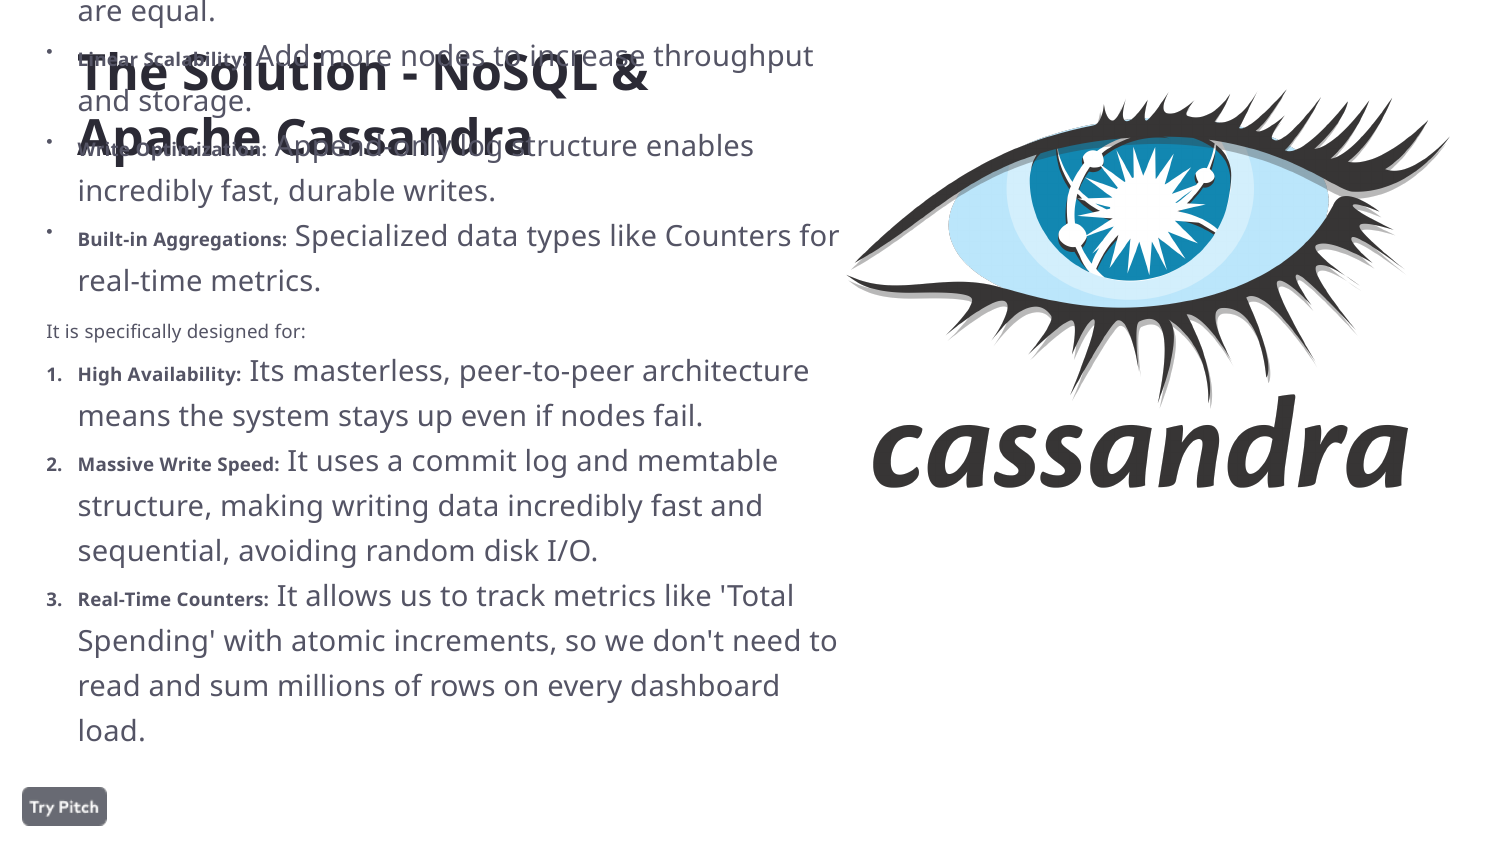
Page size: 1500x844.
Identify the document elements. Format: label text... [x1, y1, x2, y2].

text_box Database Choice: Apache Cassandra Masterless Architecture: No single point of failure; all nodes are equal. Linear Scalability: Add more nodes to increase throughput and storage. Write Optimization: Append-only log structure enables incredibly fast, durable writes. Built-in Aggregations: Specialized data types like Counters for real-time metrics. It is specifically designed for: High Availability: Its masterless, peer-to-peer architecture means the system stays up even if nodes fail. Massive Write Speed: It uses a commit log and memtable structure, making writing data incredibly fast and sequential, avoiding random disk I/O. Real-Time Counters: It allows us to track metrics like 'Total Spending' with atomic increments, so we don't need to read and sum millions of rows on every dashboard load. [46, 199, 851, 747]
text_box The Solution - NoSQL & Apache Cassandra [77, 35, 703, 166]
picture [22, 787, 107, 826]
picture [835, 78, 1461, 499]
